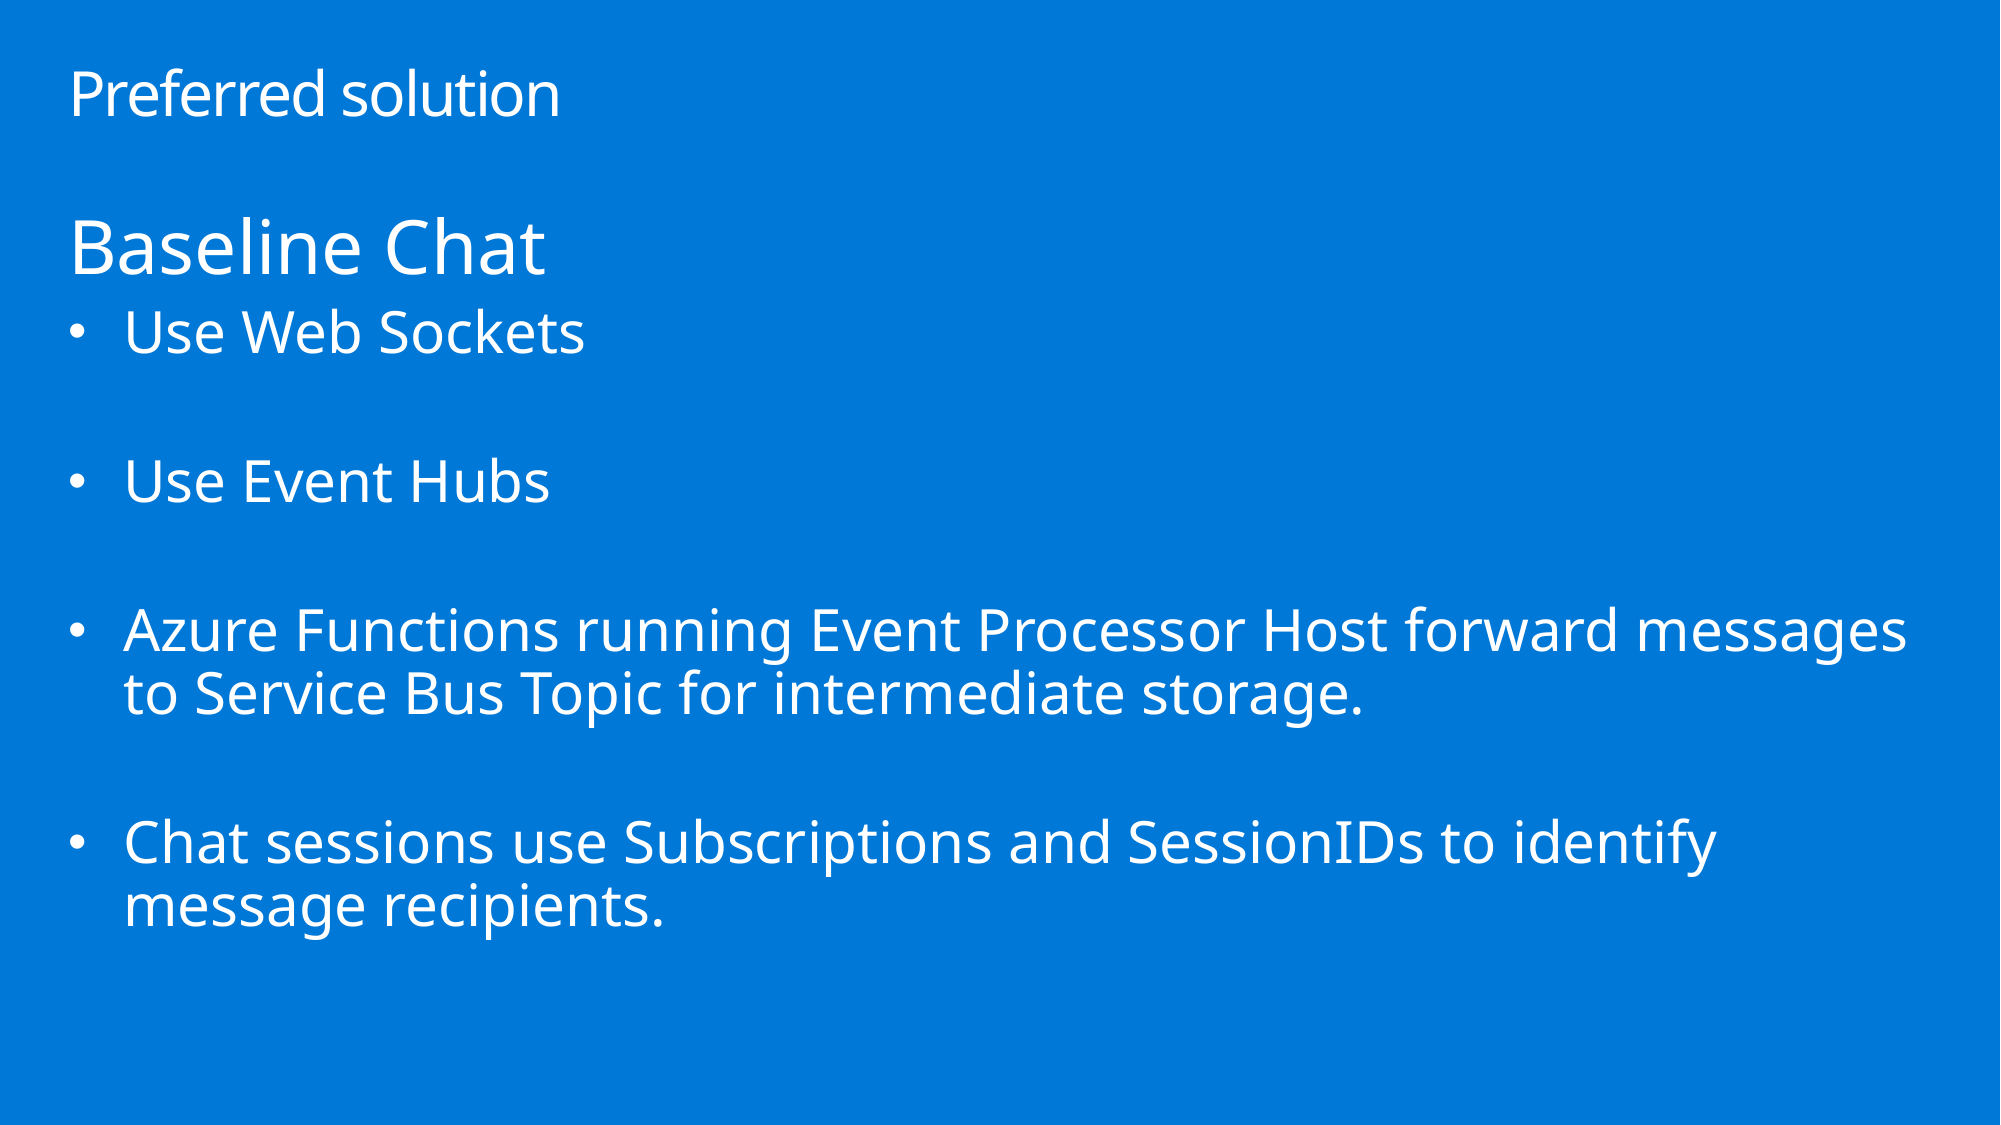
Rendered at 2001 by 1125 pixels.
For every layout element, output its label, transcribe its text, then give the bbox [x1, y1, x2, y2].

title Preferred solution [44, 47, 1957, 195]
list Baseline Chat Use Web Sockets Use Event Hubs Azure Functions running Event Processor Host forward messages to Service Bus Topic for intermediate storage. Chat sessions use Subscriptions and SessionIDs to identify message recipients. [44, 195, 1957, 1078]
